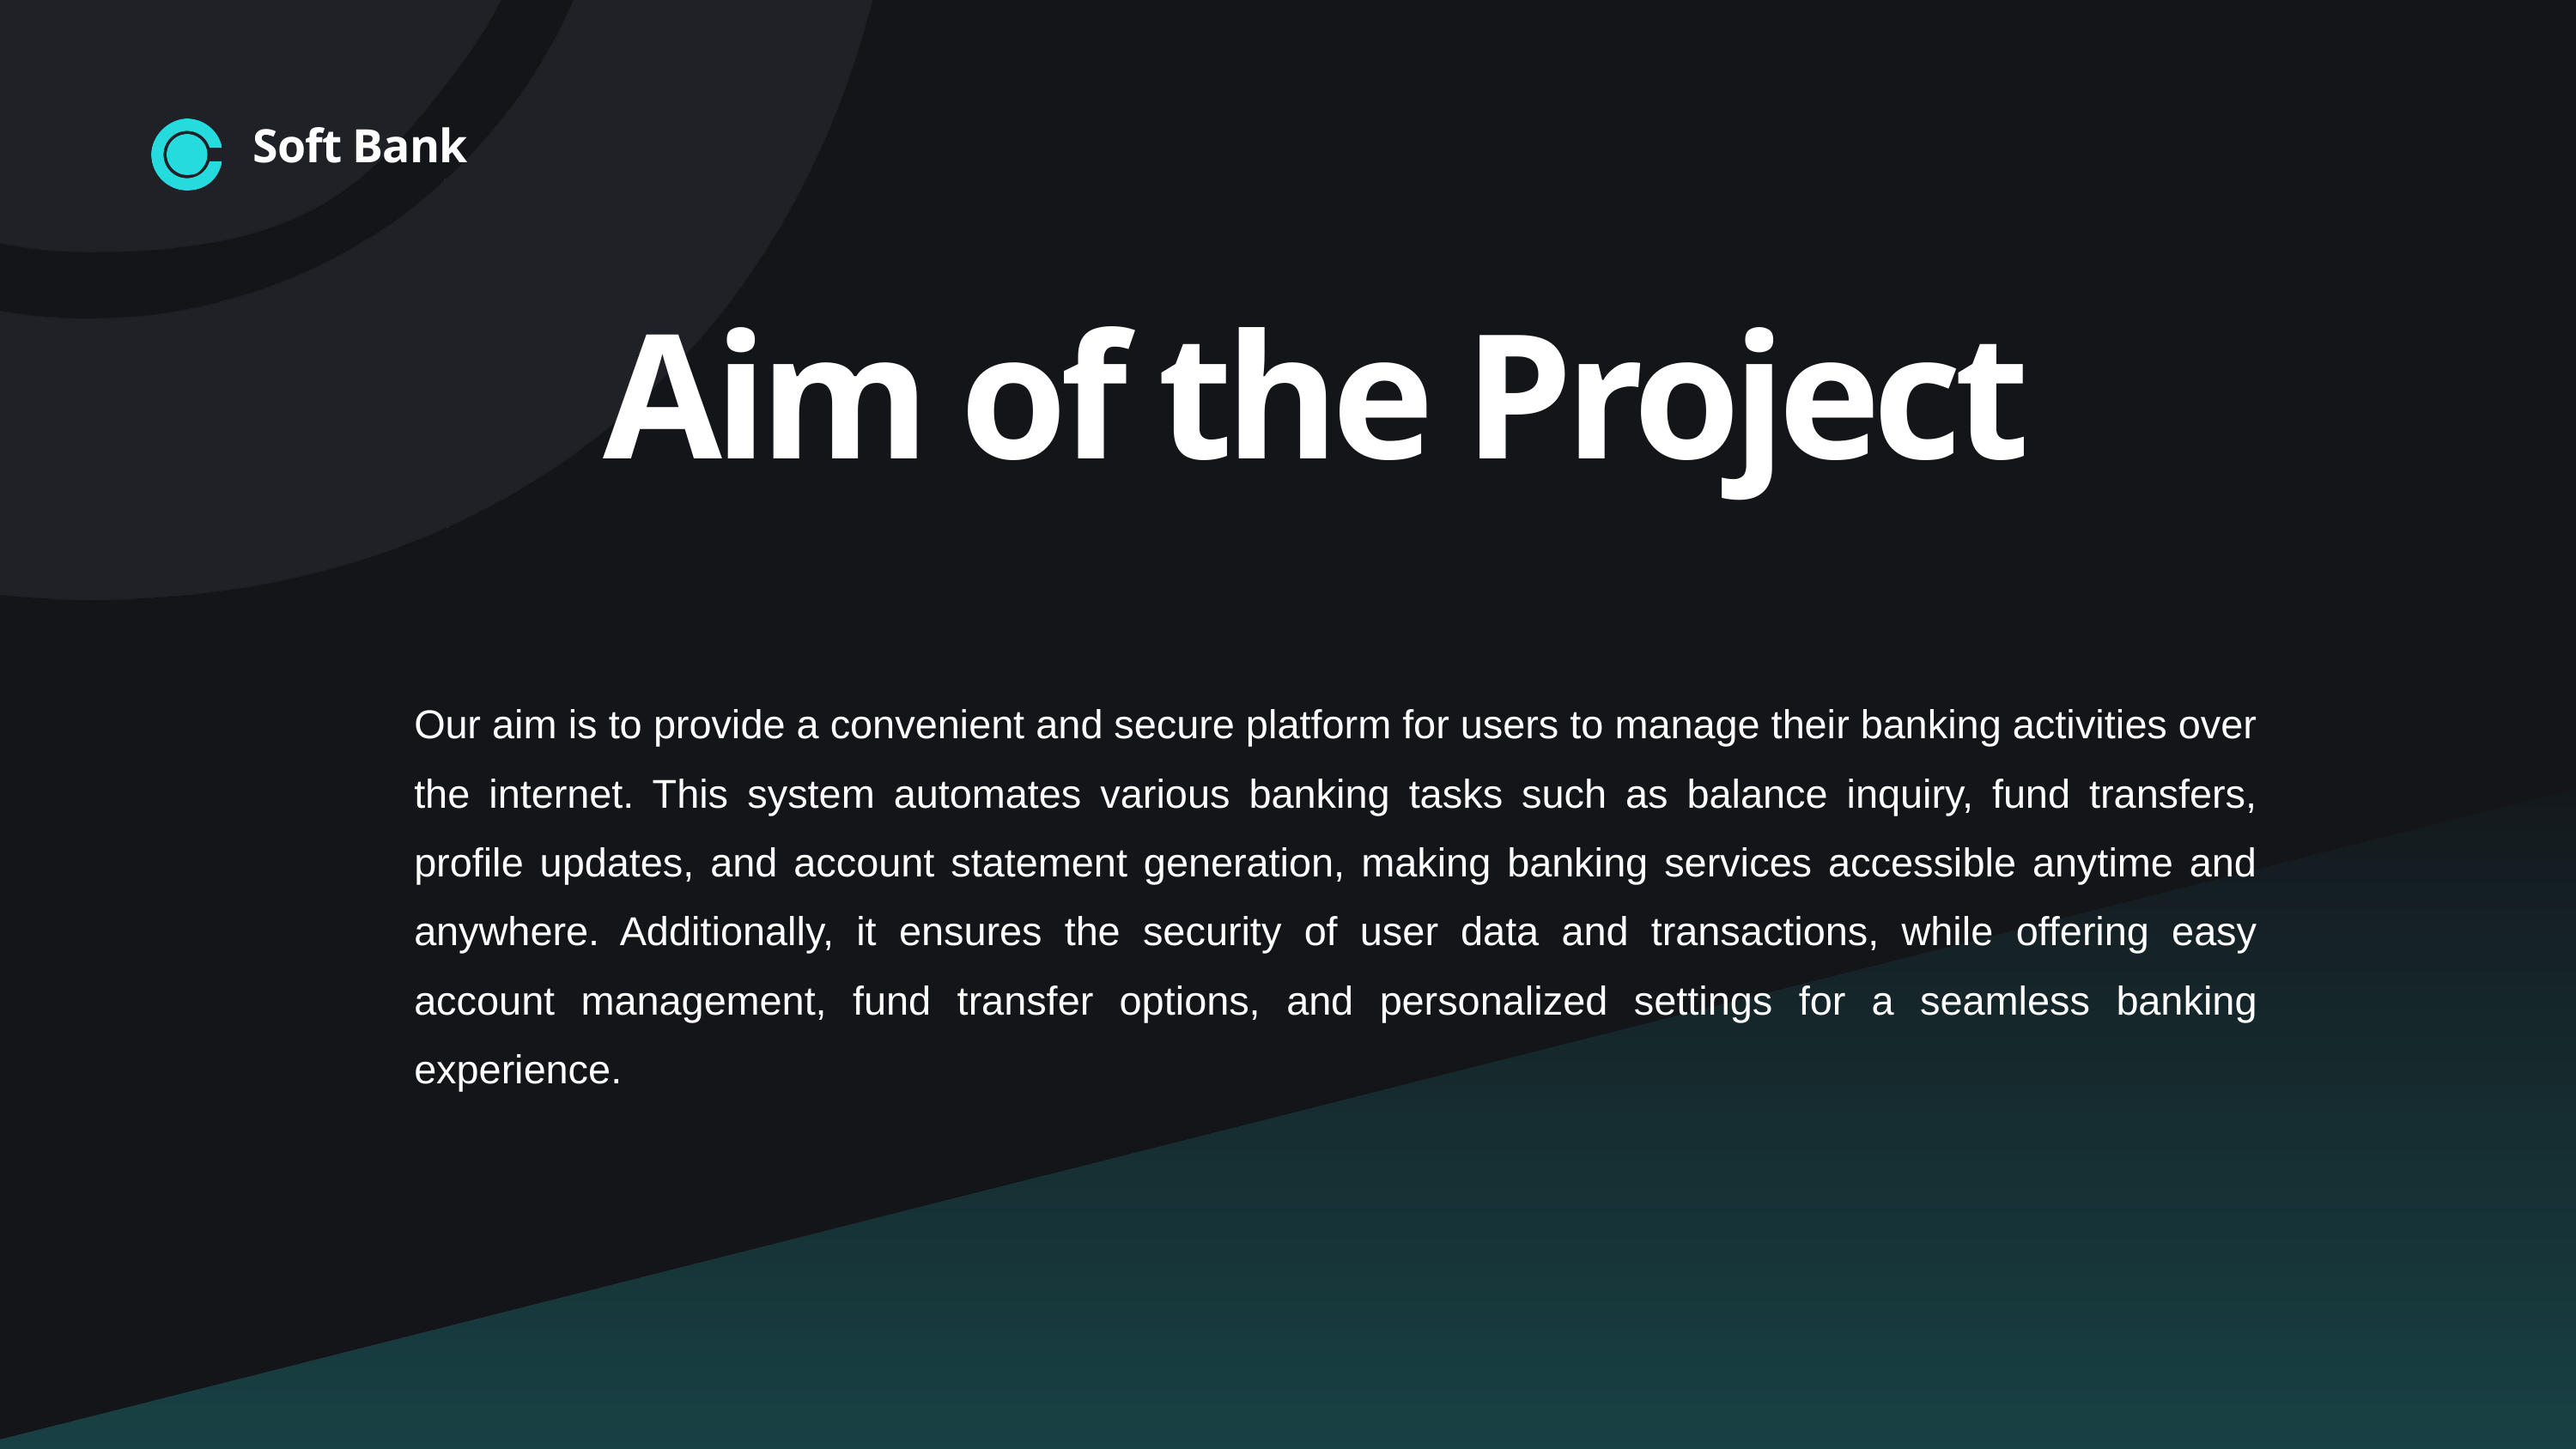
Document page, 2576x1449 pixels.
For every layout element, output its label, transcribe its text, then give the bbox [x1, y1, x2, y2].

text_box Aim of the Project [582, 312, 2051, 494]
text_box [113, 1061, 2576, 1449]
text_box [151, 118, 222, 191]
text_box Our aim is to provide a convenient and secure platform for users to manage their banking activities over the internet. This system automates various banking tasks such as balance inquiry, fund transfers, profile updates, and account statement generation, making banking services accessible anytime and anywhere. Additionally, it ensures the security of user data and transactions, while offering easy account management, fund transfer options, and personalized settings for a seamless banking experience. [414, 677, 2257, 1058]
text_box Soft Bank [252, 130, 513, 172]
text_box [0, 0, 887, 600]
